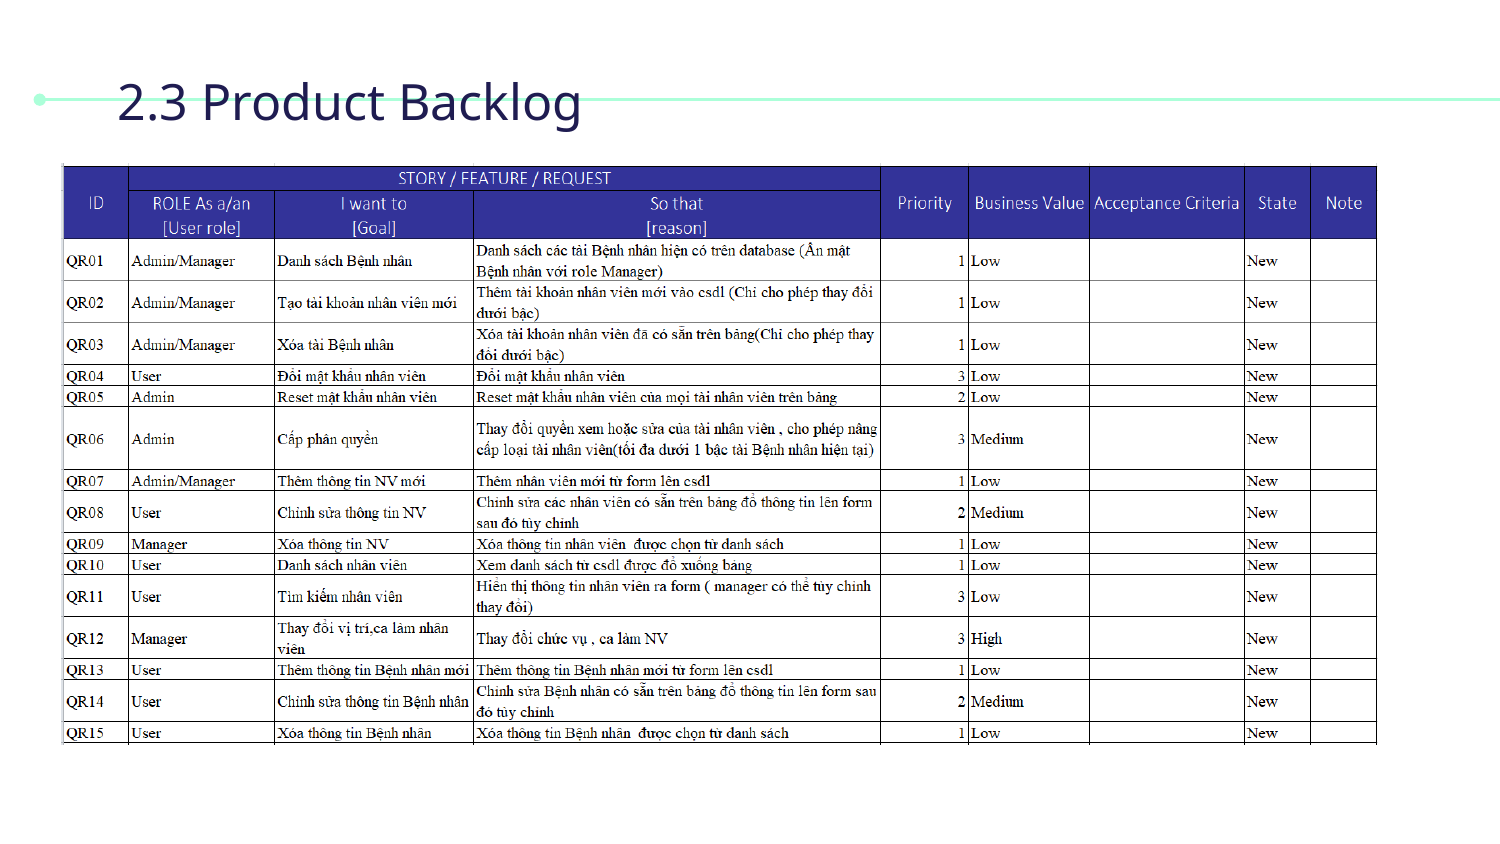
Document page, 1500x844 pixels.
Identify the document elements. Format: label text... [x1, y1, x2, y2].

picture [60, 163, 1378, 745]
title 2.3 Product Backlog [102, 55, 1101, 144]
